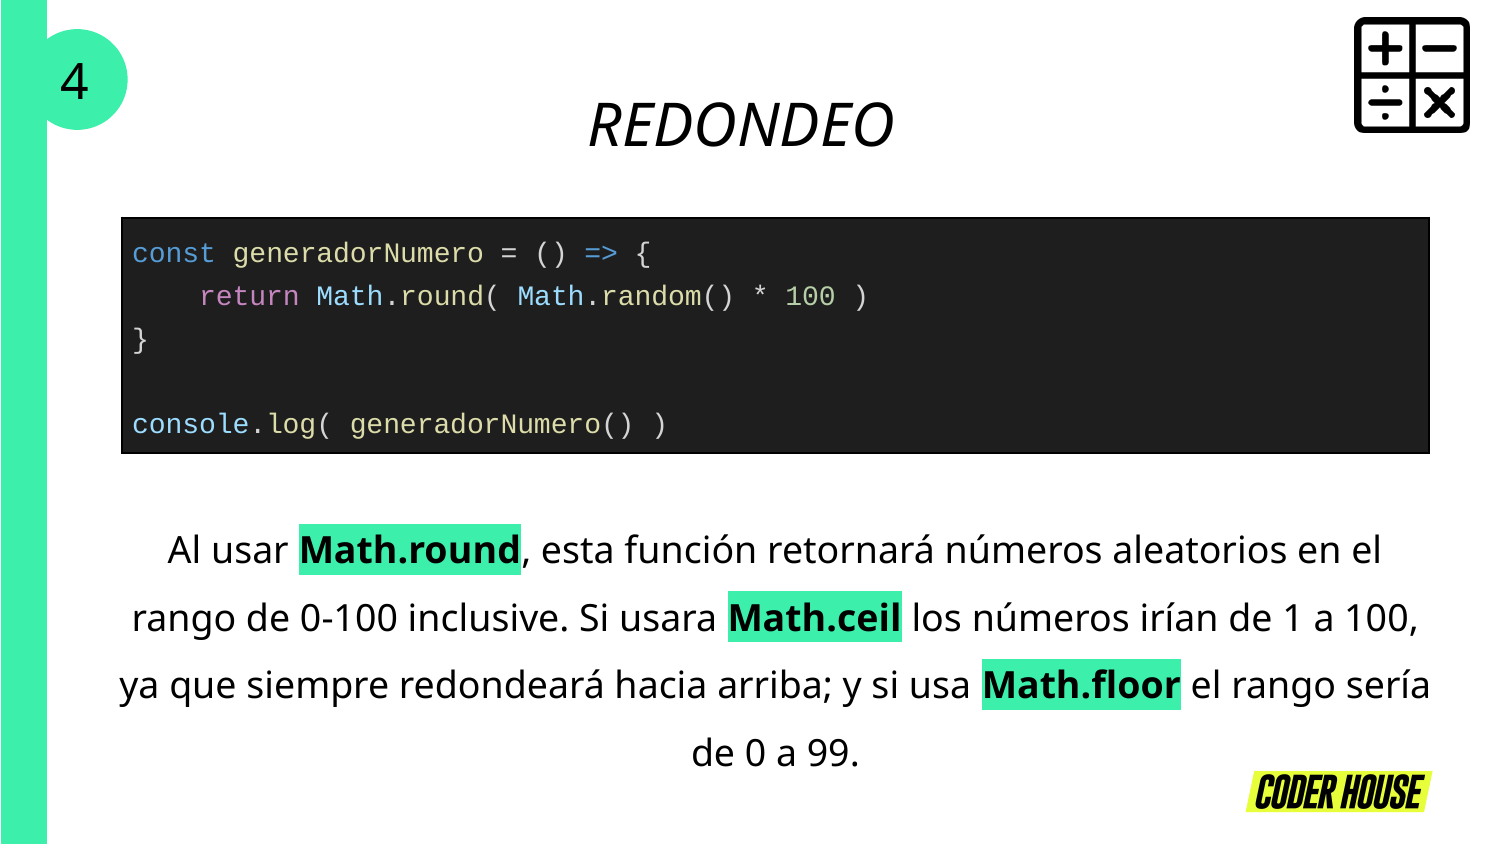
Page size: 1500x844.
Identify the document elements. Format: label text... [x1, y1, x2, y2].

picture [1241, 764, 1437, 819]
text_box [26, 29, 128, 130]
text_box [2, 0, 47, 844]
text_box Al usar Math.round, esta función retornará números aleatorios en el rango de 0-100 inclusive. Si usara Math.ceil los números irían de 1 a 100, ya que siempre redondeará hacia arriba; y si usa Math.floor el rango sería de 0 a 99. [99, 488, 1452, 677]
text_box 4 [45, 35, 90, 96]
picture [1354, 17, 1471, 133]
text_box REDONDEO [219, 35, 1263, 151]
table_header const generadorNumero = () => { return Math.round( Math.random() * 100 ) } console.log( generadorNumero() ) [123, 219, 1428, 452]
